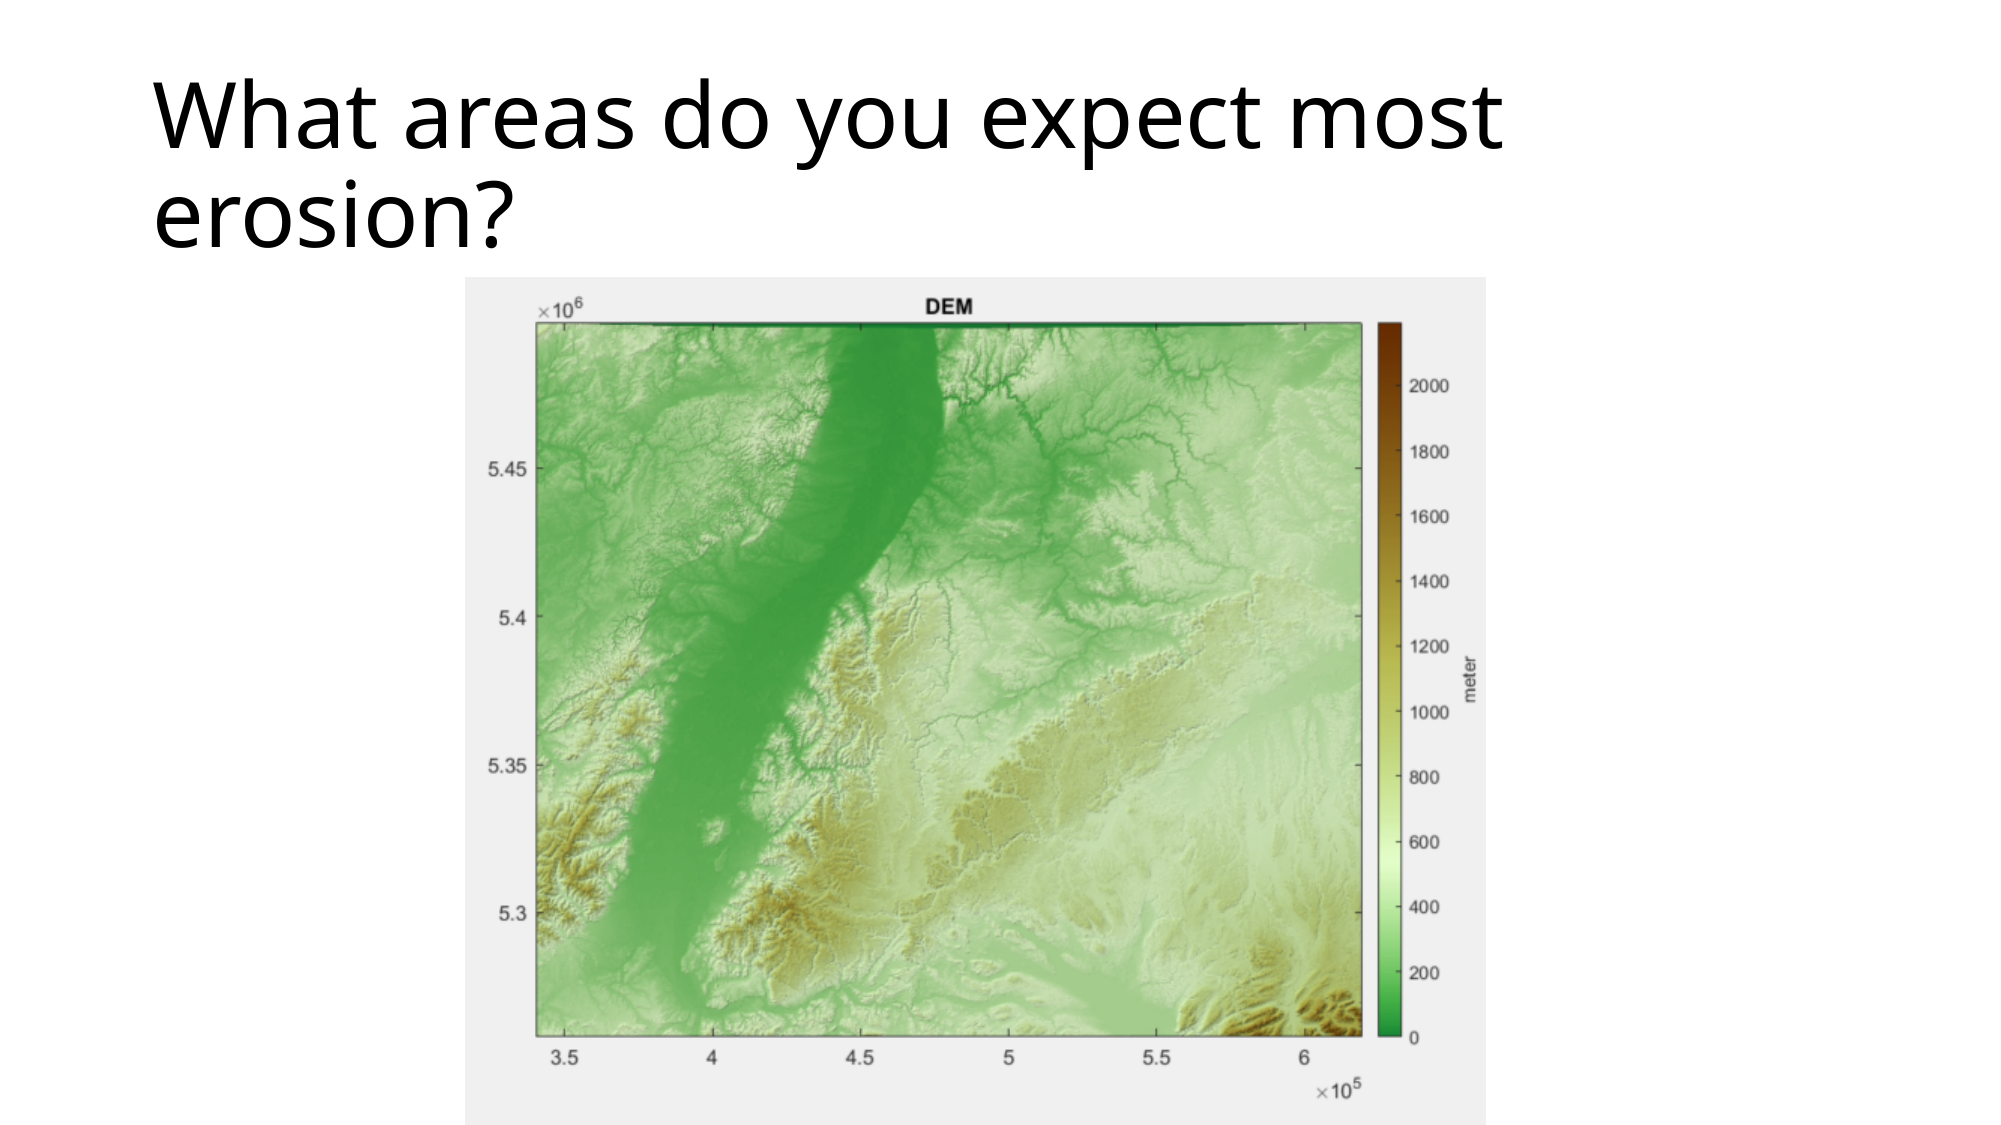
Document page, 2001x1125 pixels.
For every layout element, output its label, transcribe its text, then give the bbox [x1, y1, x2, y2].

title What areas do you expect most erosion? [137, 59, 1863, 278]
picture [465, 277, 1486, 1125]
